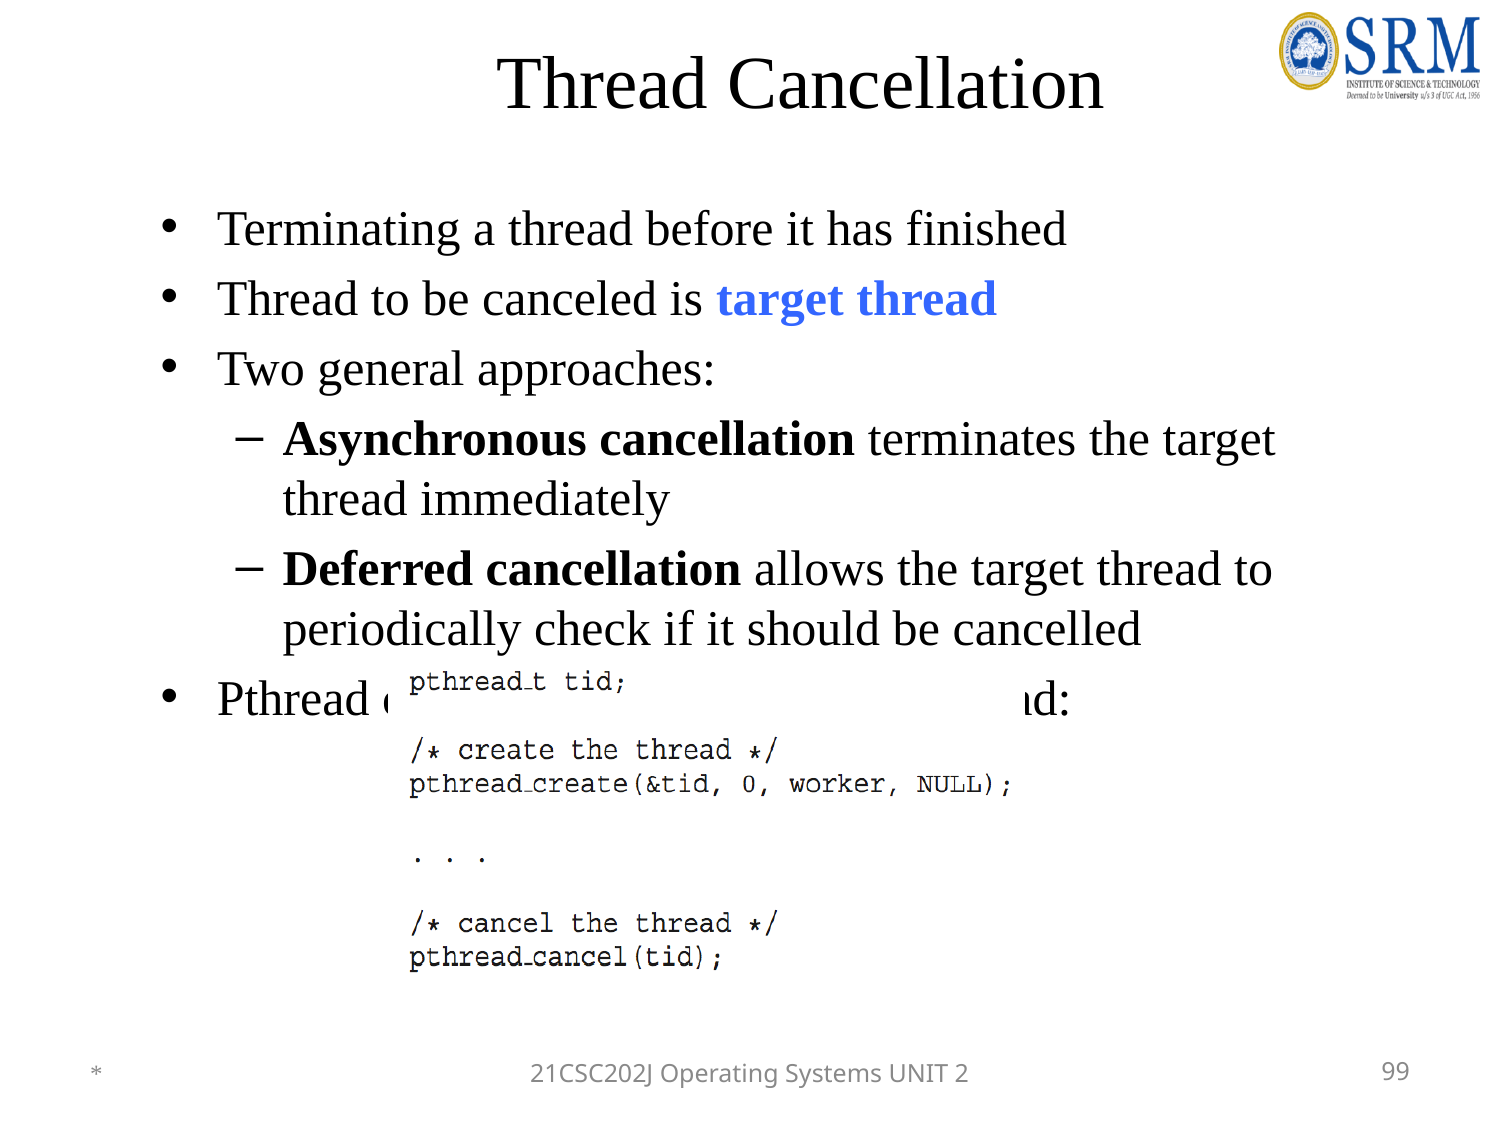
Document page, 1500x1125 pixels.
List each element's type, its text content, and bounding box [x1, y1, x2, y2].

text_box 21CSC202J Operating Systems UNIT 2 [512, 1042, 988, 1103]
text_box * [75, 1042, 425, 1103]
picture [388, 658, 1025, 988]
text_box 99 [1074, 1042, 1425, 1103]
list Terminating a thread before it has finished Thread to be canceled is target thread Two general approaches: Asynchronous cancellation terminates the target thread immediately Deferred cancellation allows the target thread to periodically check if it should be cancelled Pthread code to create and cancel a thread: [145, 188, 1361, 915]
picture [1279, 12, 1480, 100]
title Thread Cancellation [177, 31, 1425, 126]
